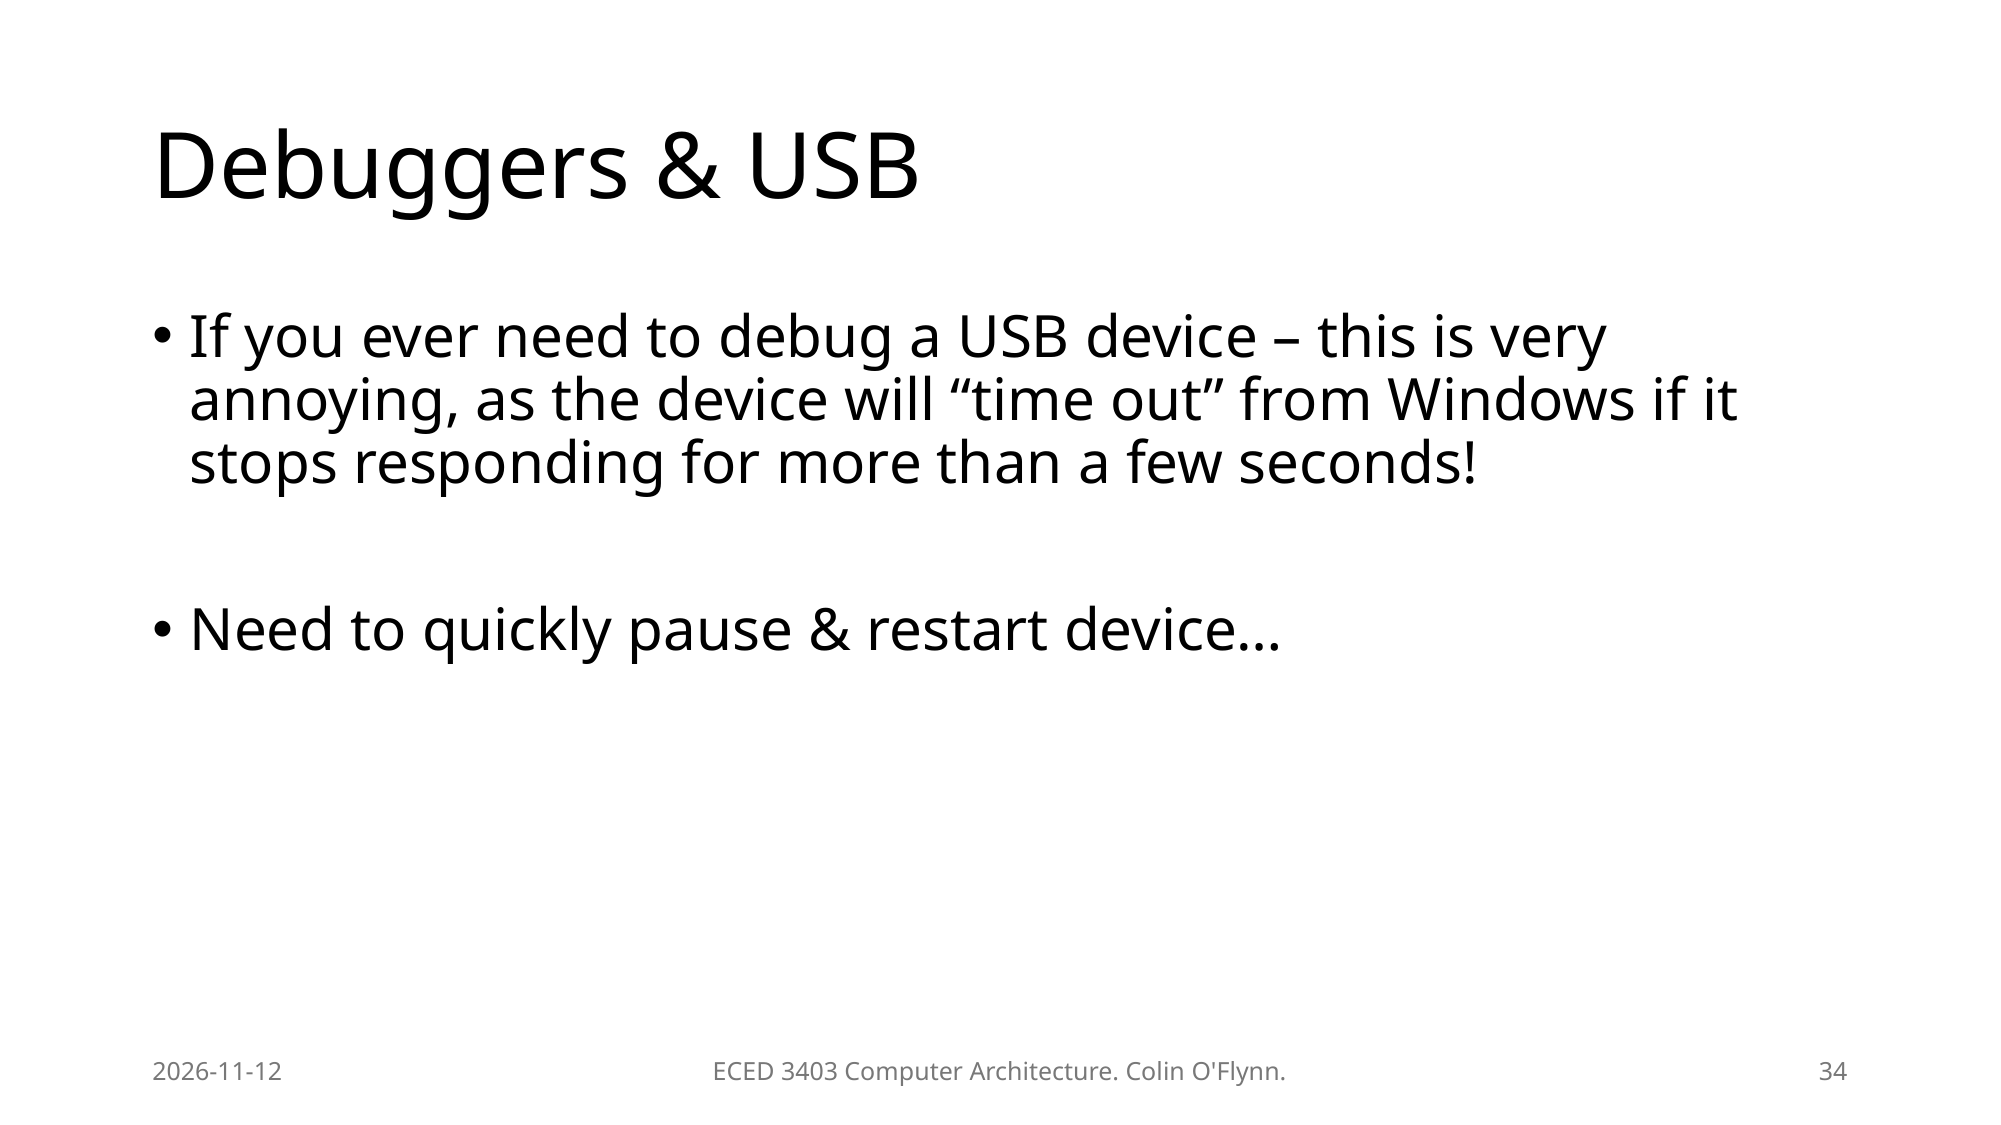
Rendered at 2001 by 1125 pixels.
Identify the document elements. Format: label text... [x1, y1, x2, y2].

title Debuggers & USB [137, 59, 1863, 278]
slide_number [137, 1042, 588, 1103]
slide_number 34 [1412, 1042, 1863, 1103]
list If you ever need to debug a USB device – this is very annoying, as the device will “time out” from Windows if it stops responding for more than a few seconds! Need to quickly pause & restart device… [137, 299, 1863, 1014]
footer ECED 3403 Computer Architecture. Colin O'Flynn. [662, 1042, 1338, 1103]
